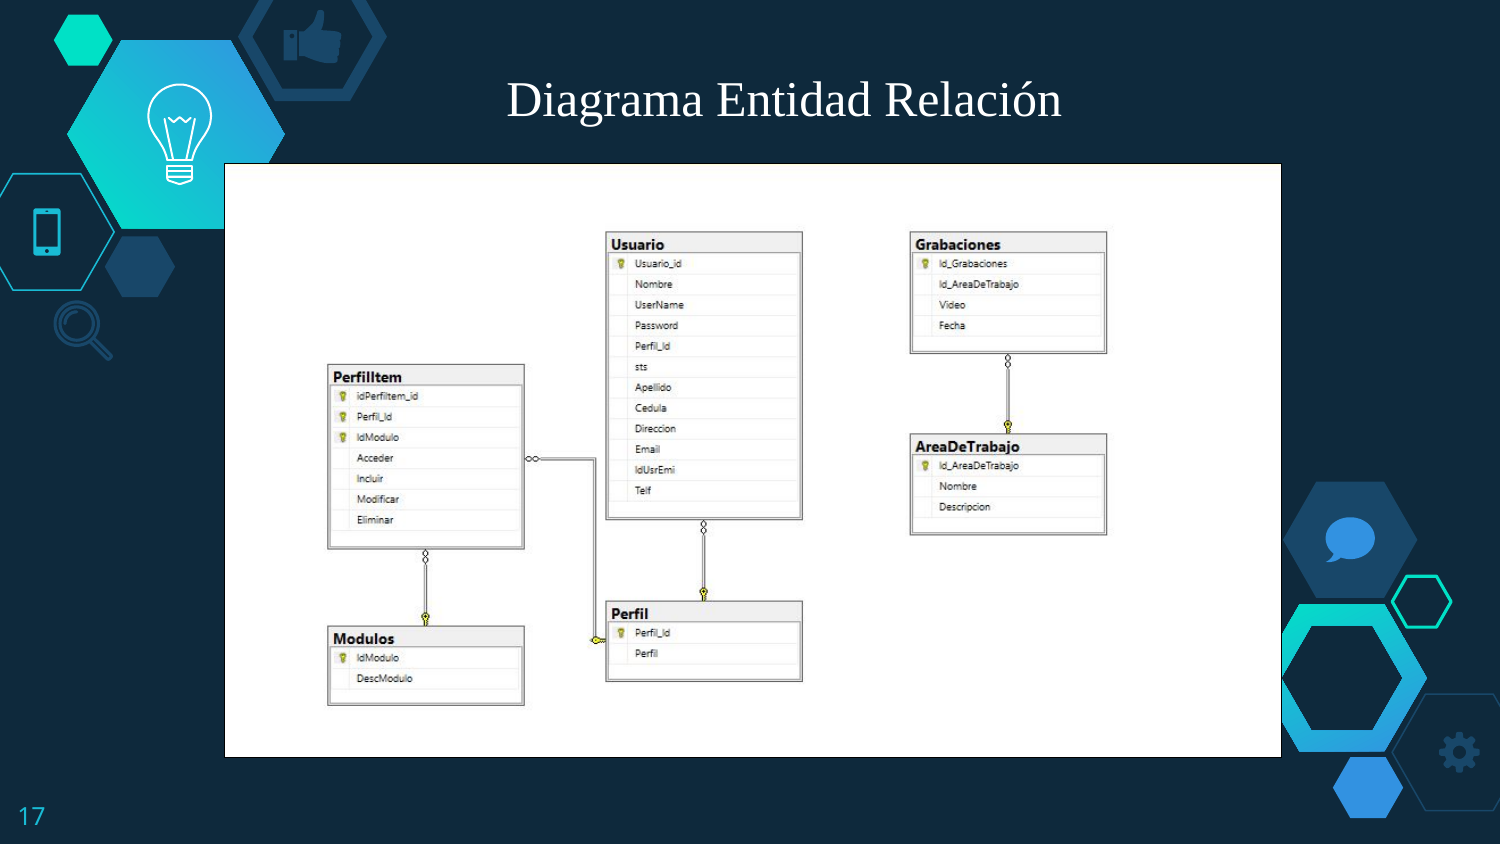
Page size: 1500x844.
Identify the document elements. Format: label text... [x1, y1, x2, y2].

text_box Diagrama Entidad Relación [491, 58, 1118, 130]
picture [223, 163, 1282, 757]
slide_number 17 [2, 785, 93, 844]
